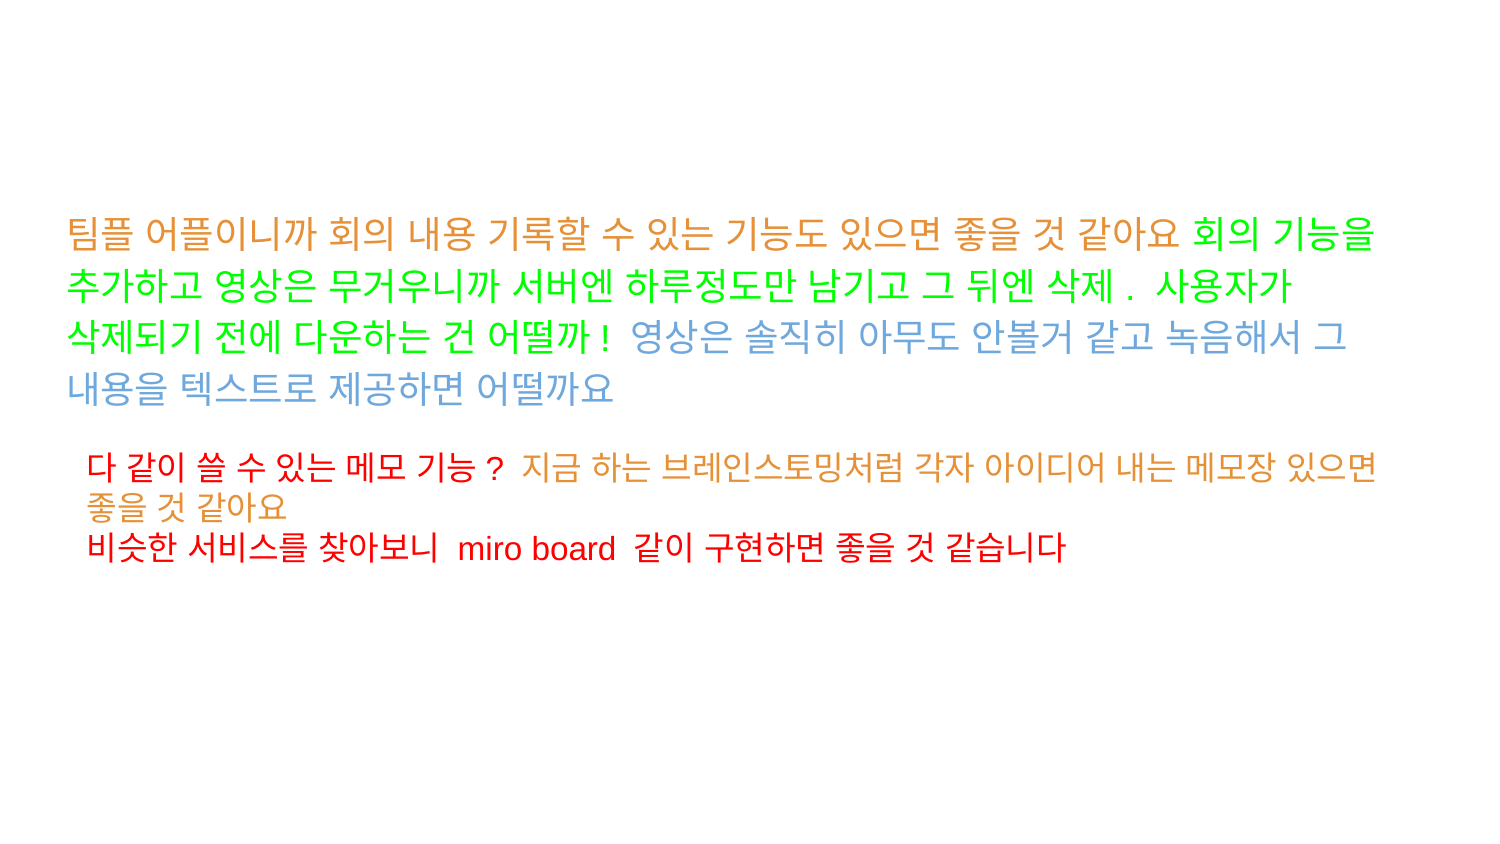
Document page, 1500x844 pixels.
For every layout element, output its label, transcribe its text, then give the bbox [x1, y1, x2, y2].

text_box 다 같이 쓸 수 있는 메모 기능? 지금 하는 브레인스토밍처럼 각자 아이디어 내는 메모장 있으면 좋을 것 같아요 비슷한 서비스를 찾아보니 miro board 같이 구현하면 좋을 것 같습니다 [71, 432, 1437, 519]
list 팀플 어플이니까 회의 내용 기록할 수 있는 기능도 있으면 좋을 것 같아요 회의 기능을 추가하고 영상은 무거우니까 서버엔 하루정도만 남기고 그 뒤엔 삭제. 사용자가 삭제되기 전에 다운하는 건 어떨까! 영상은 솔직히 아무도 안볼거 같고 녹음해서 그 내용을 텍스트로 제공하면 어떨까요 [51, 189, 1449, 750]
